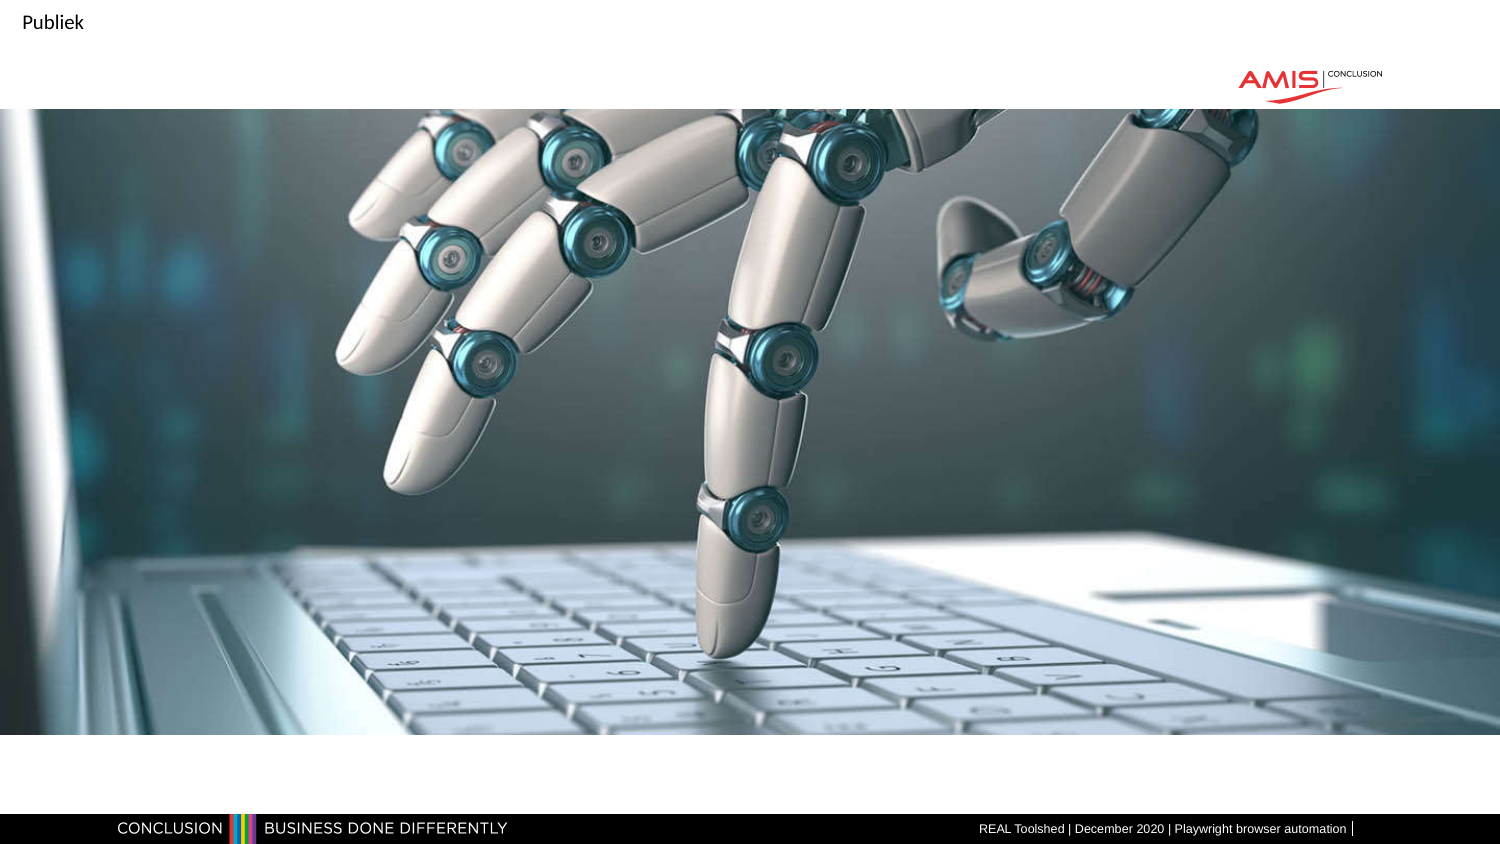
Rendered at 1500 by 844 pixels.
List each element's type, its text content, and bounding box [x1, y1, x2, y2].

footer REAL Toolshed | December 2020 | Playwright browser automation [814, 820, 1347, 839]
picture [0, 814, 236, 844]
picture [0, 109, 1500, 735]
picture [1181, 59, 1388, 106]
picture [239, 814, 1500, 844]
